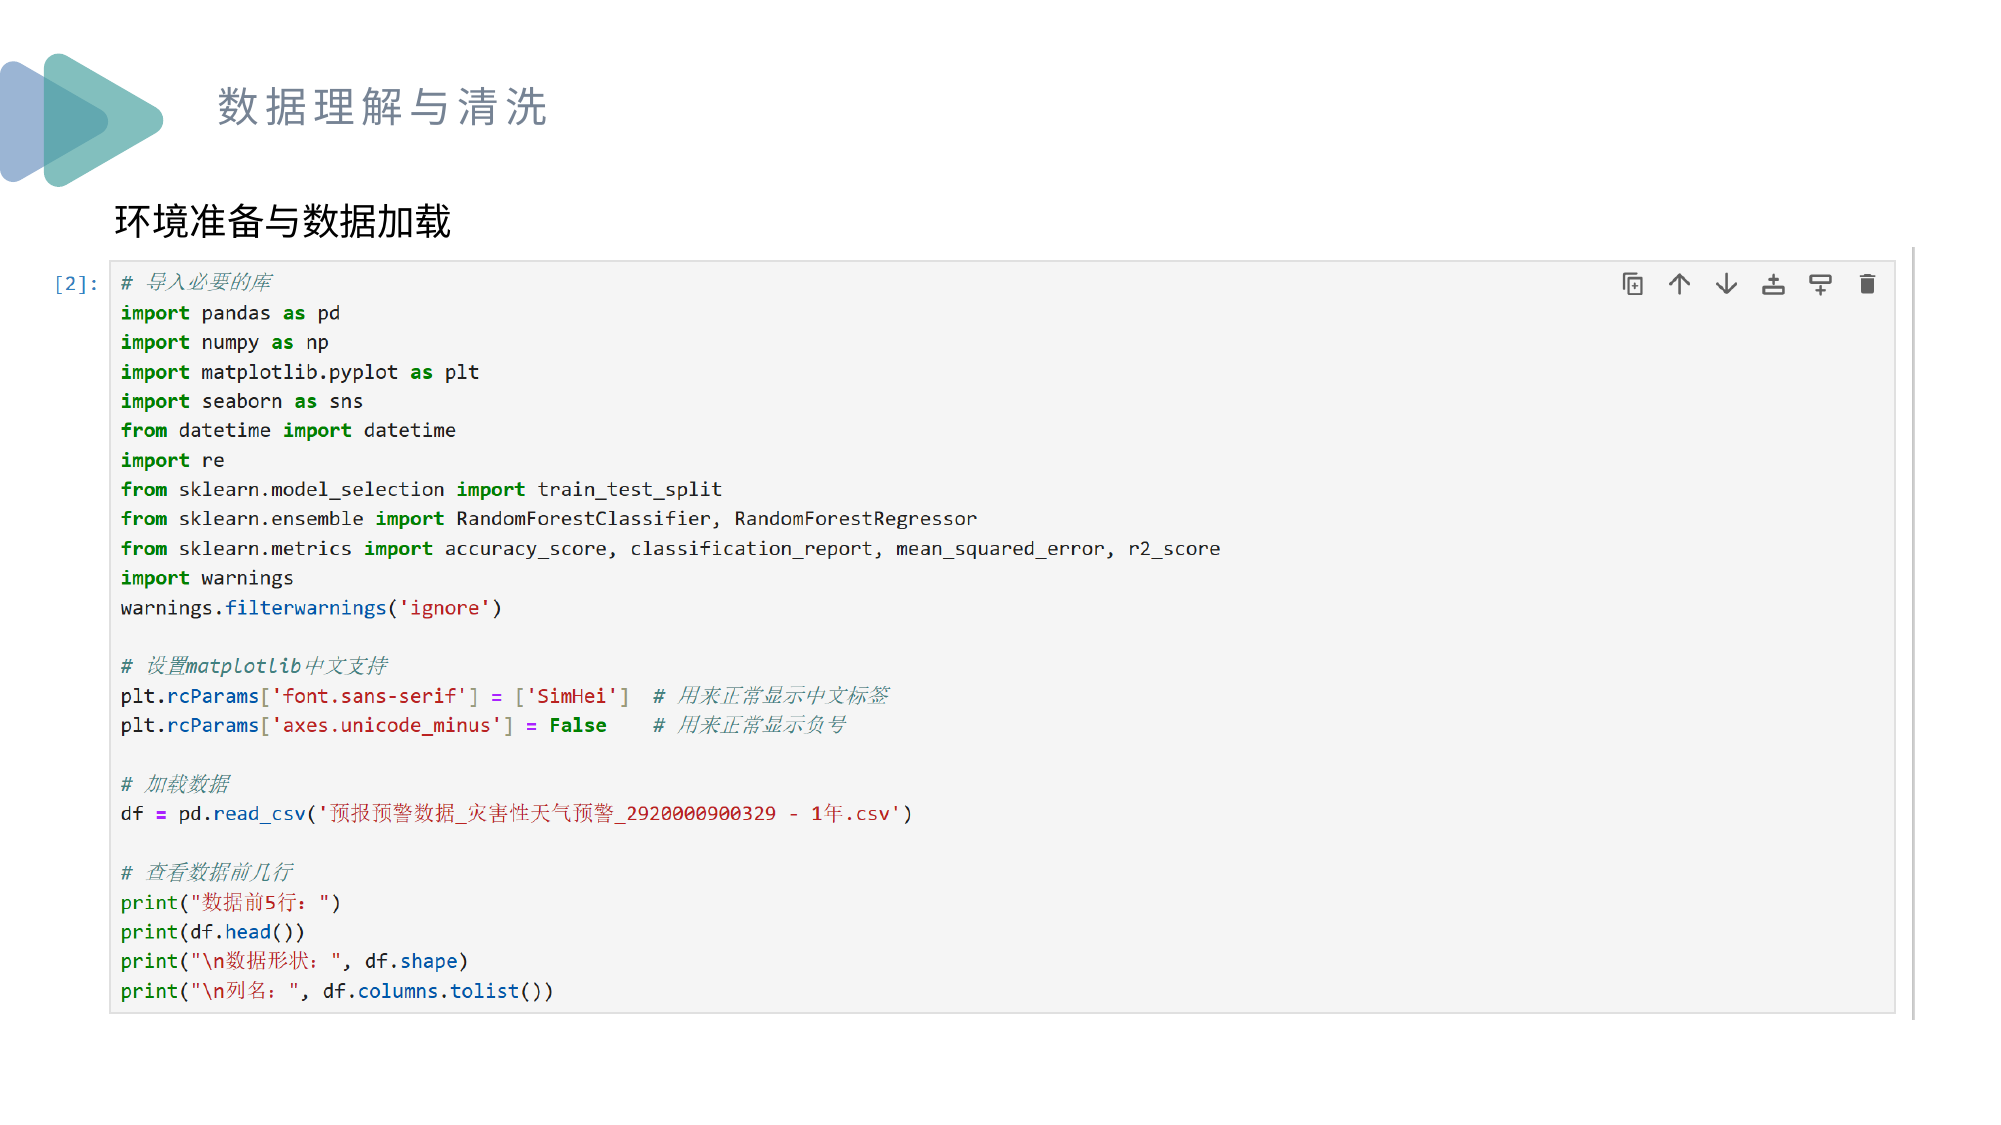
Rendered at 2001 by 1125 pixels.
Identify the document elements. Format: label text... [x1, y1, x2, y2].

picture [23, 247, 1915, 1020]
text_box 数据理解与清洗 [202, 73, 563, 139]
text_box 环境准备与数据加载 [99, 190, 468, 247]
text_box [0, 49, 166, 191]
